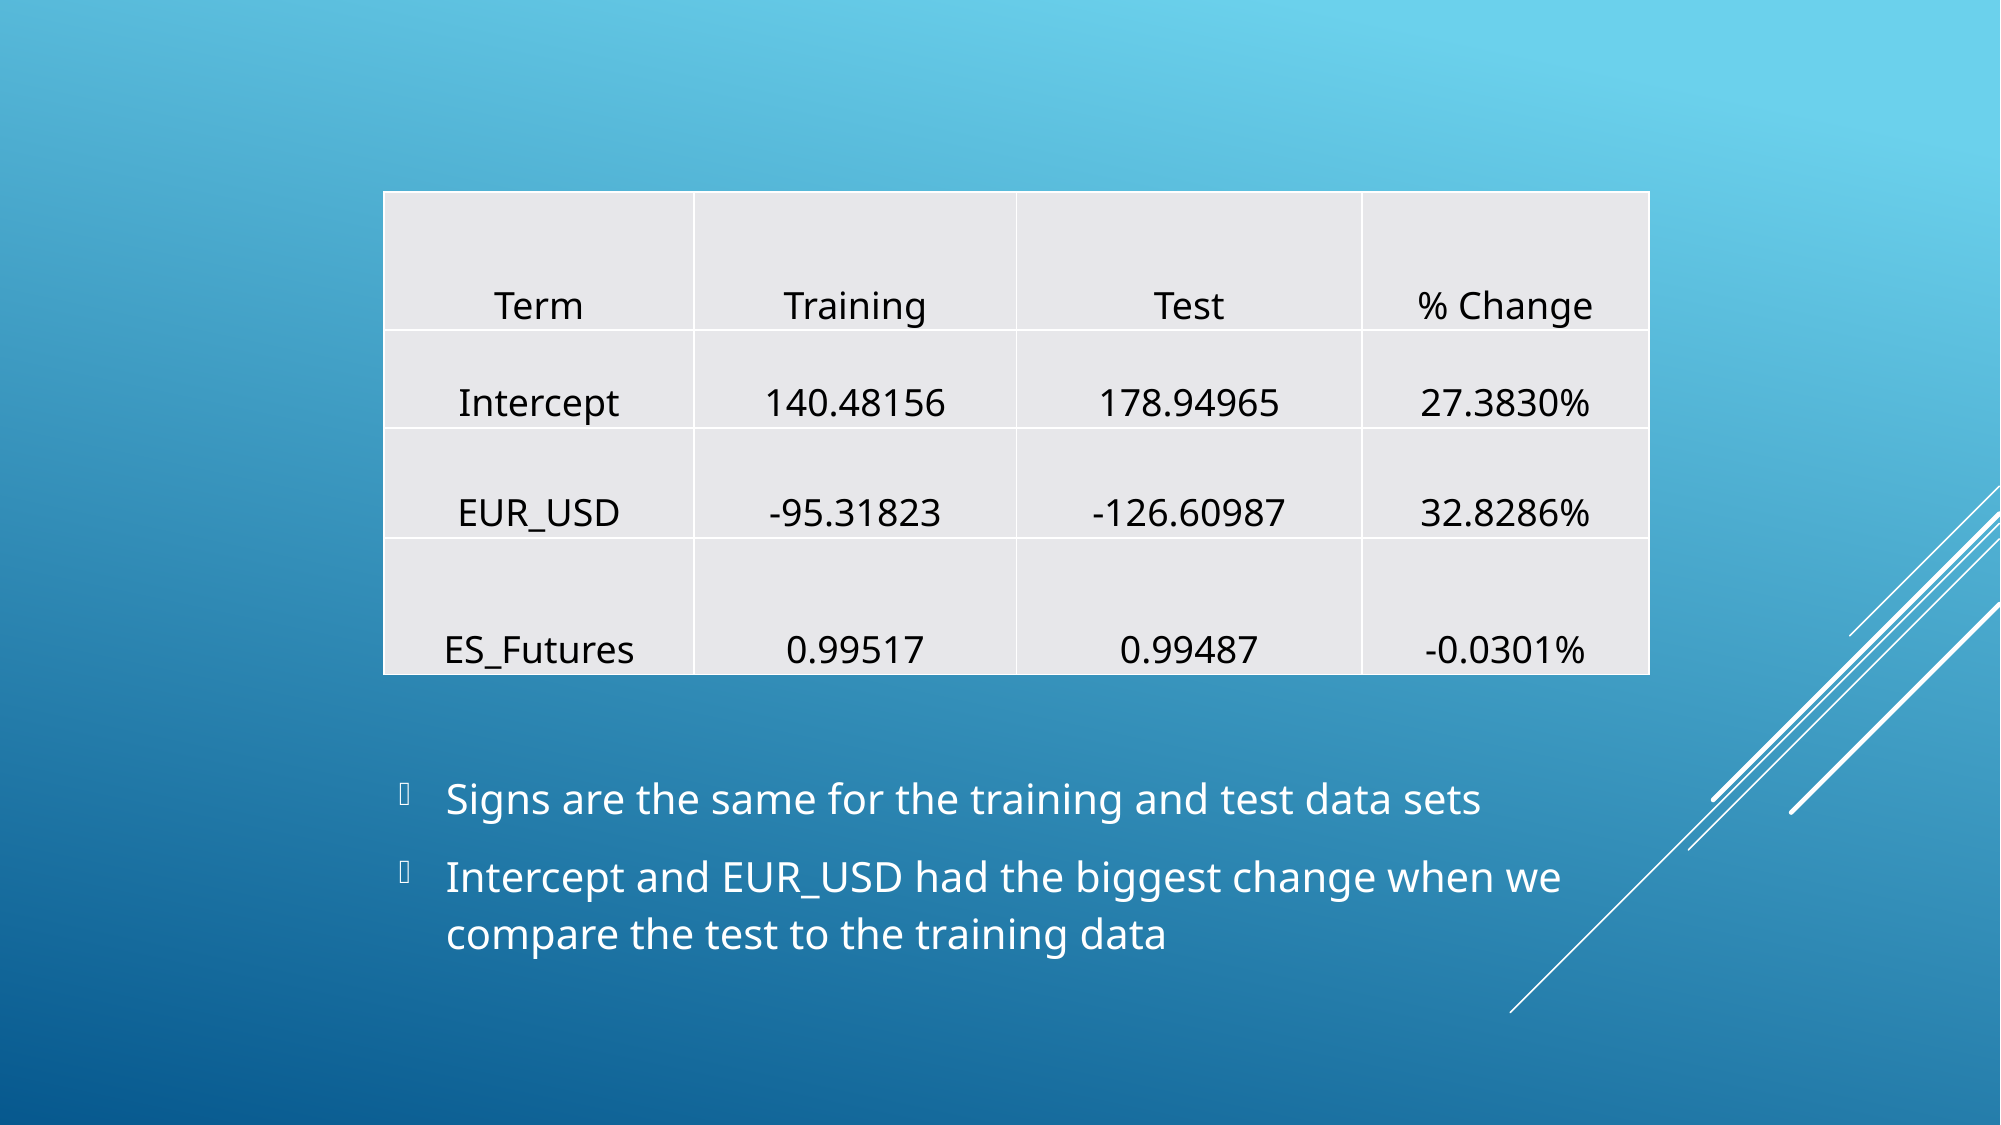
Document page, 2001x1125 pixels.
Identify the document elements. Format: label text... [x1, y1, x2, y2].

table_header Training [695, 193, 1016, 329]
table_header Term [385, 193, 693, 329]
table_cell 0.99517 [695, 539, 1016, 674]
table_cell -0.0301% [1363, 539, 1648, 674]
table_cell Intercept [385, 331, 693, 427]
table_header Test [1017, 193, 1361, 329]
table_cell -126.60987 [1017, 429, 1361, 537]
list Signs are the same for the training and test data sets Intercept and EUR_USD had the biggest change when we compare the test to the training data [383, 674, 1690, 1057]
table_cell 178.94965 [1017, 331, 1361, 427]
table_cell 32.8286% [1363, 429, 1648, 537]
table_cell 27.3830% [1363, 331, 1648, 427]
table_cell 140.48156 [695, 331, 1016, 427]
table_cell EUR_USD [385, 429, 693, 537]
table_cell 0.99487 [1017, 539, 1361, 674]
table_header % Change [1363, 193, 1648, 329]
table_cell -95.31823 [695, 429, 1016, 537]
table_cell ES_Futures [385, 539, 693, 674]
